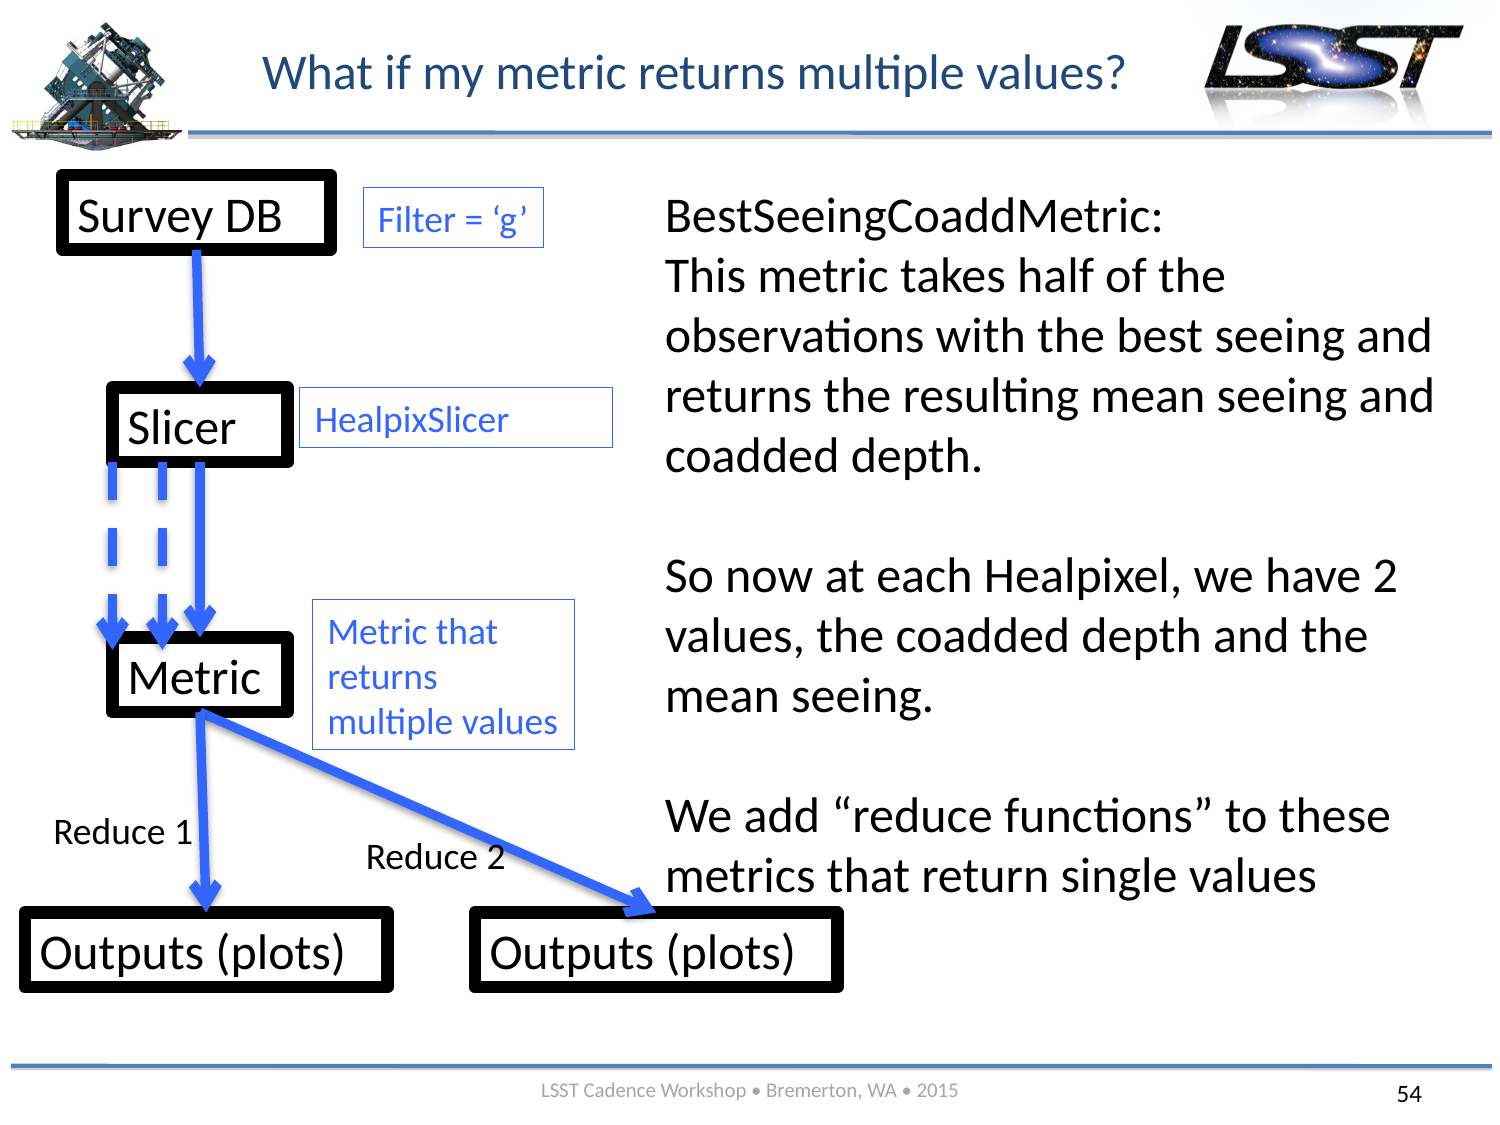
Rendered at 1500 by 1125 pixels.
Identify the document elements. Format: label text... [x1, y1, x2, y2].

text_box Metric [112, 637, 288, 713]
title What if my metric returns multiple values? [186, 23, 1203, 116]
text_box Metric that returns multiple values [312, 599, 575, 711]
picture [10, 14, 188, 151]
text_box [196, 250, 201, 388]
text_box Survey DB [62, 174, 331, 250]
text_box HealpixSlicer [299, 387, 613, 448]
text_box Slicer [112, 387, 288, 463]
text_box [199, 712, 207, 913]
text_box Filter = ‘g’ [363, 187, 544, 248]
text_box Reduce 1 [38, 799, 193, 860]
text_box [112, 462, 163, 651]
text_box BestSeeingCoaddMetric: This metric takes half of the observations with the best seeing and returns the resulting mean seeing and coadded depth. So now at each Healpixel, we have 2 values, the coadded depth and the mean seeing. We add “reduce functions” to these metrics that return single values [650, 174, 1500, 910]
text_box Outputs (plots) [474, 912, 838, 988]
picture [1166, 0, 1492, 174]
text_box Outputs (plots) [24, 912, 388, 988]
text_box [207, 712, 657, 913]
